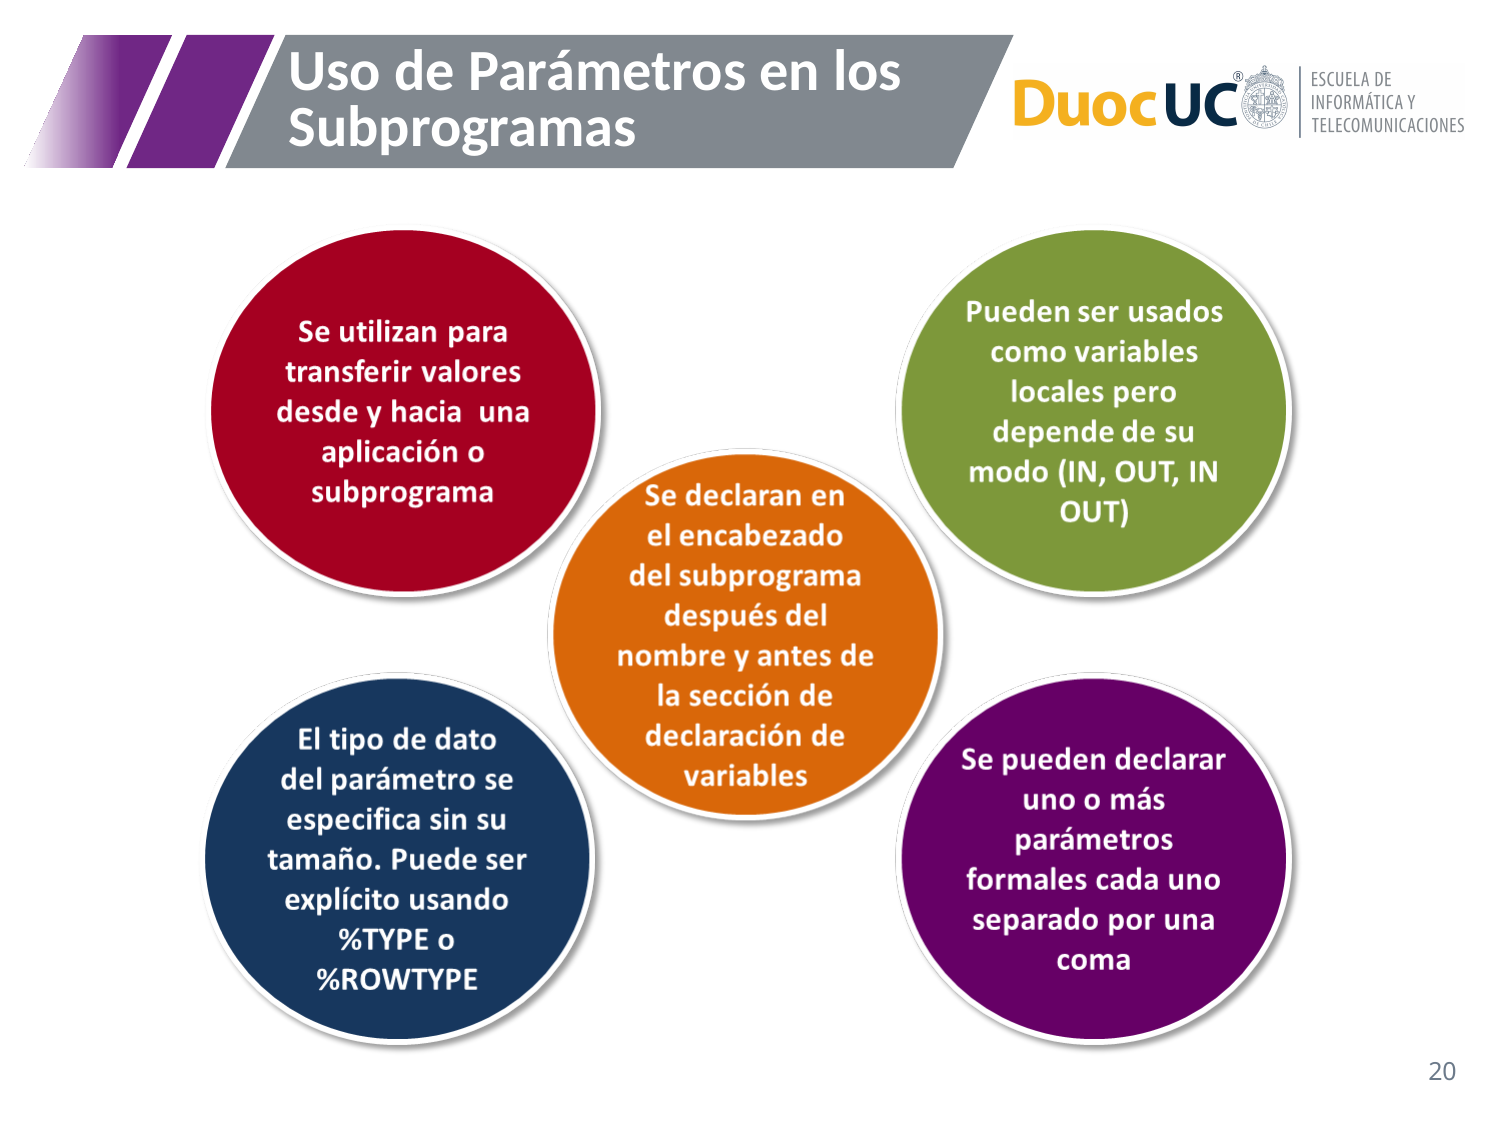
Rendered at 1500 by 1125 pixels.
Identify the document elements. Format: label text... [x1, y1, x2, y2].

title Uso de Parámetros en los Subprogramas [274, 34, 978, 169]
picture [195, 220, 1305, 1058]
picture [1013, 63, 1465, 140]
